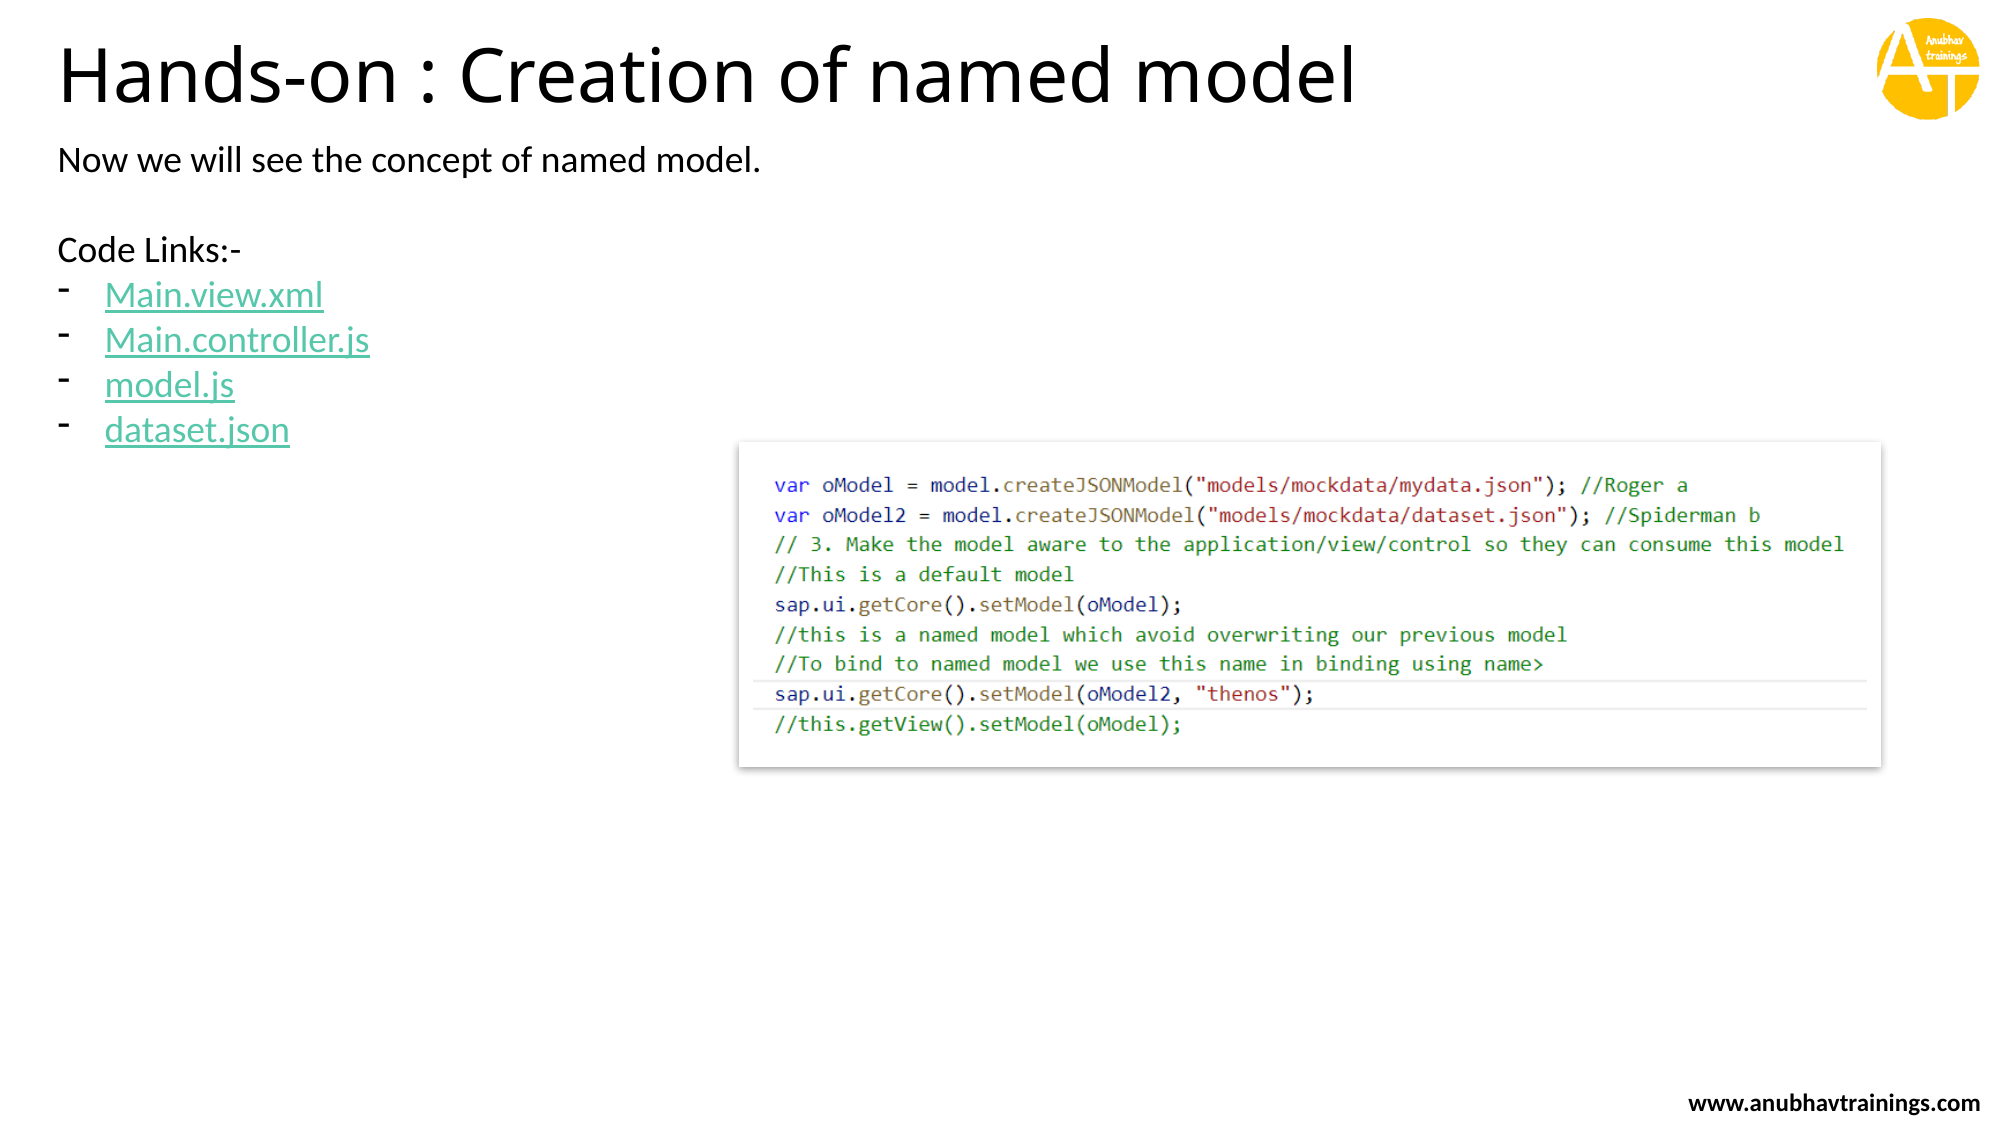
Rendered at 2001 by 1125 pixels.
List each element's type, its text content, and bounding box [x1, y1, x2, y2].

picture [753, 456, 1867, 753]
picture [1866, 11, 1985, 128]
text_box Hands-on : Creation of named model [42, 30, 1866, 127]
text_box Now we will see the concept of named model. Code Links:- Main.view.xml Main.controller.js model.js dataset.json [42, 127, 1874, 458]
footer www.anubhavtrainings.com [1669, 1089, 2000, 1114]
